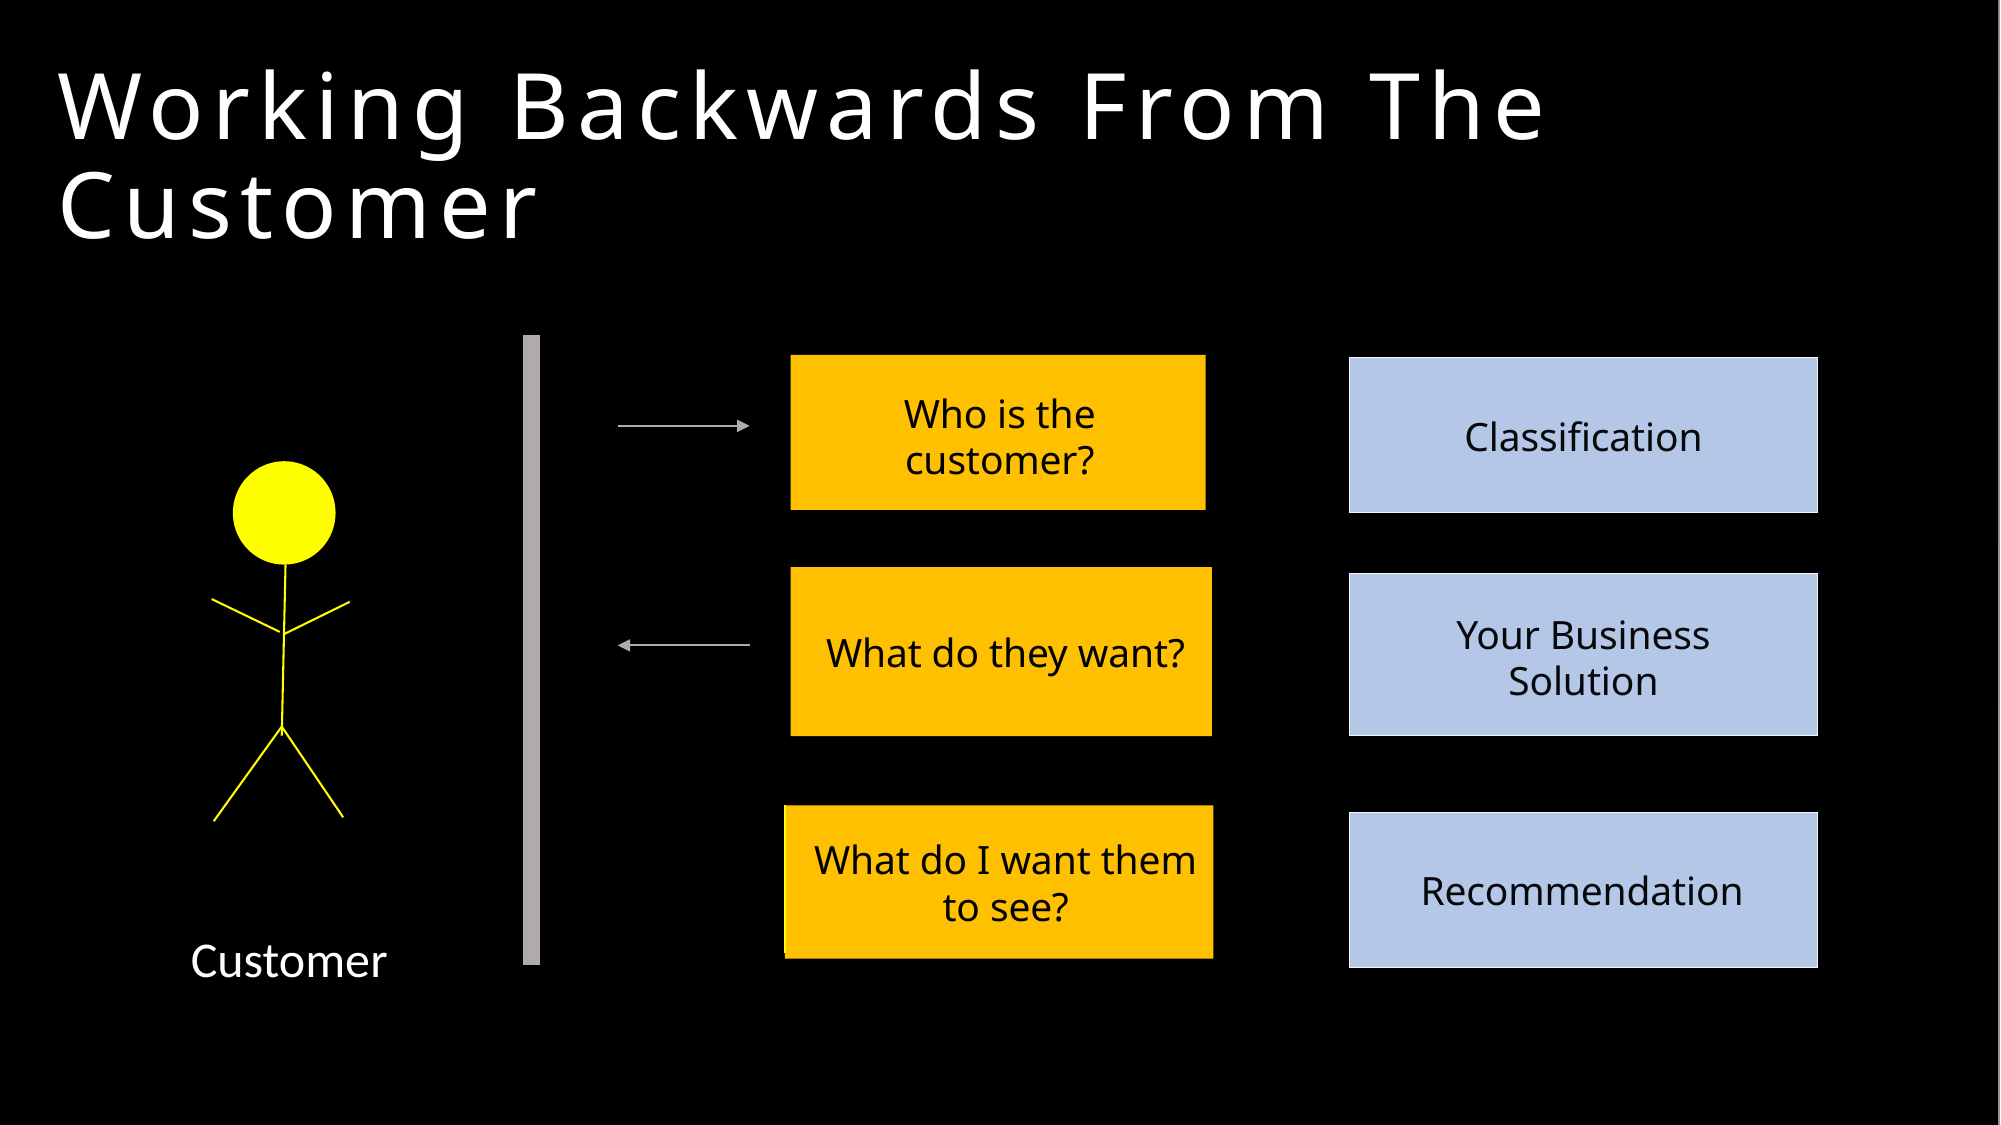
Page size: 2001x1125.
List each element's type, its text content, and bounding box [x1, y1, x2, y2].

text_box [0, 0, 1999, 1125]
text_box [281, 564, 286, 726]
text_box [784, 805, 1214, 959]
text_box [523, 335, 540, 965]
text_box [1349, 812, 1818, 968]
text_box [1349, 573, 1818, 736]
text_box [281, 726, 344, 818]
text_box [211, 598, 280, 632]
text_box Your Business Solution [1379, 603, 1788, 711]
text_box [790, 354, 1206, 510]
text_box [790, 567, 1212, 737]
text_box Who is the customer? [820, 382, 1179, 490]
text_box Customer [150, 919, 429, 995]
text_box [1349, 357, 1818, 513]
title Working Backwards From The Customer [41, 53, 2000, 156]
text_box Classification [1435, 405, 1731, 467]
text_box [232, 460, 337, 566]
text_box What do they want? [805, 621, 1206, 683]
text_box Recommendation [1405, 858, 1761, 921]
text_box What do I want them to see? [794, 828, 1217, 937]
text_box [284, 601, 350, 635]
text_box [213, 726, 282, 822]
